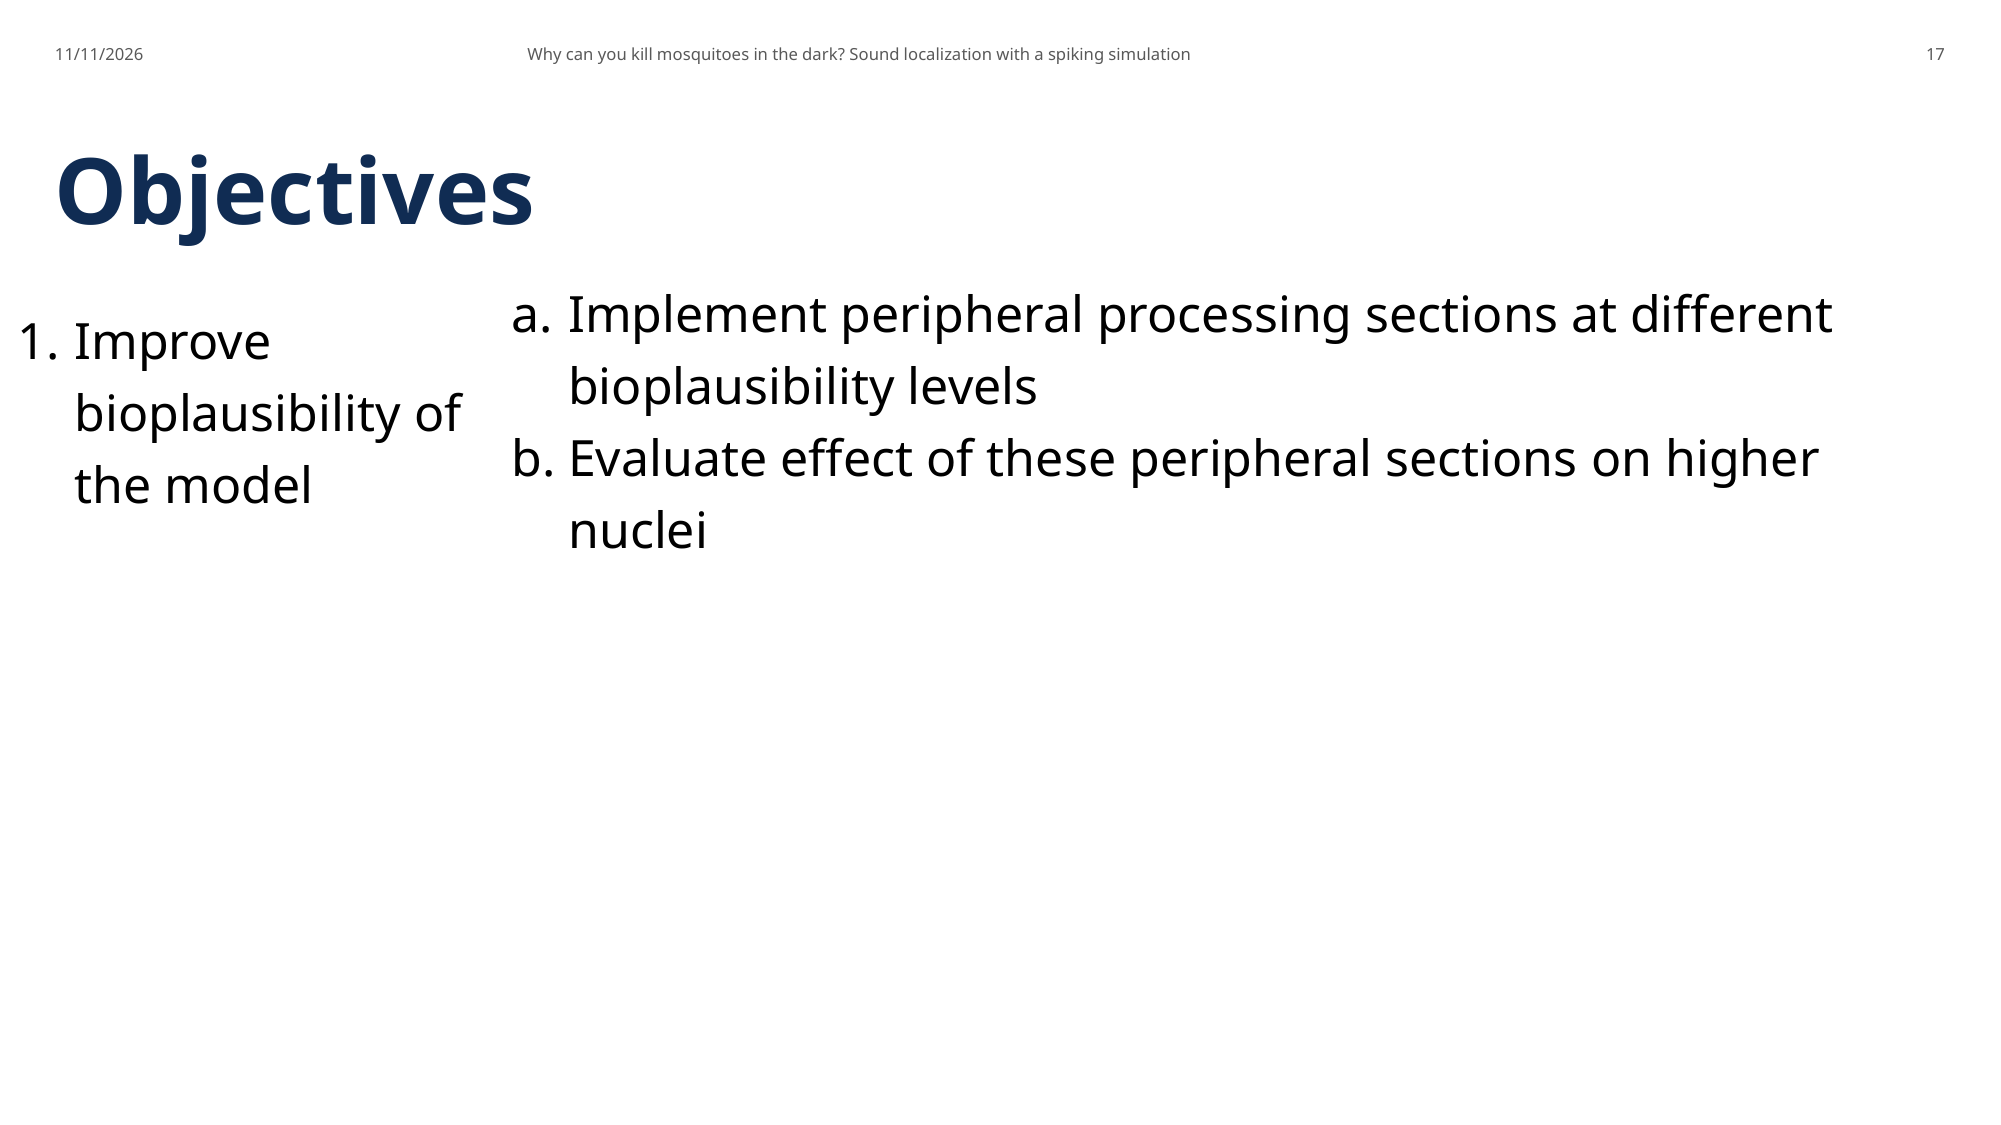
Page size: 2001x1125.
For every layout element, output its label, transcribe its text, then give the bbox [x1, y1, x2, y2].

footer Why can you kill mosquitoes in the dark? Sound localization with a spiking simulation [527, 6, 1203, 67]
list Improve bioplausibility of the model [18, 297, 505, 535]
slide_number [54, 6, 446, 67]
title Objectives [54, 132, 1945, 271]
list Implement peripheral processing sections at different bioplausibility levels Evaluate effect of these peripheral sections on higher nuclei [511, 270, 1930, 810]
slide_number 17 [1774, 6, 1945, 67]
